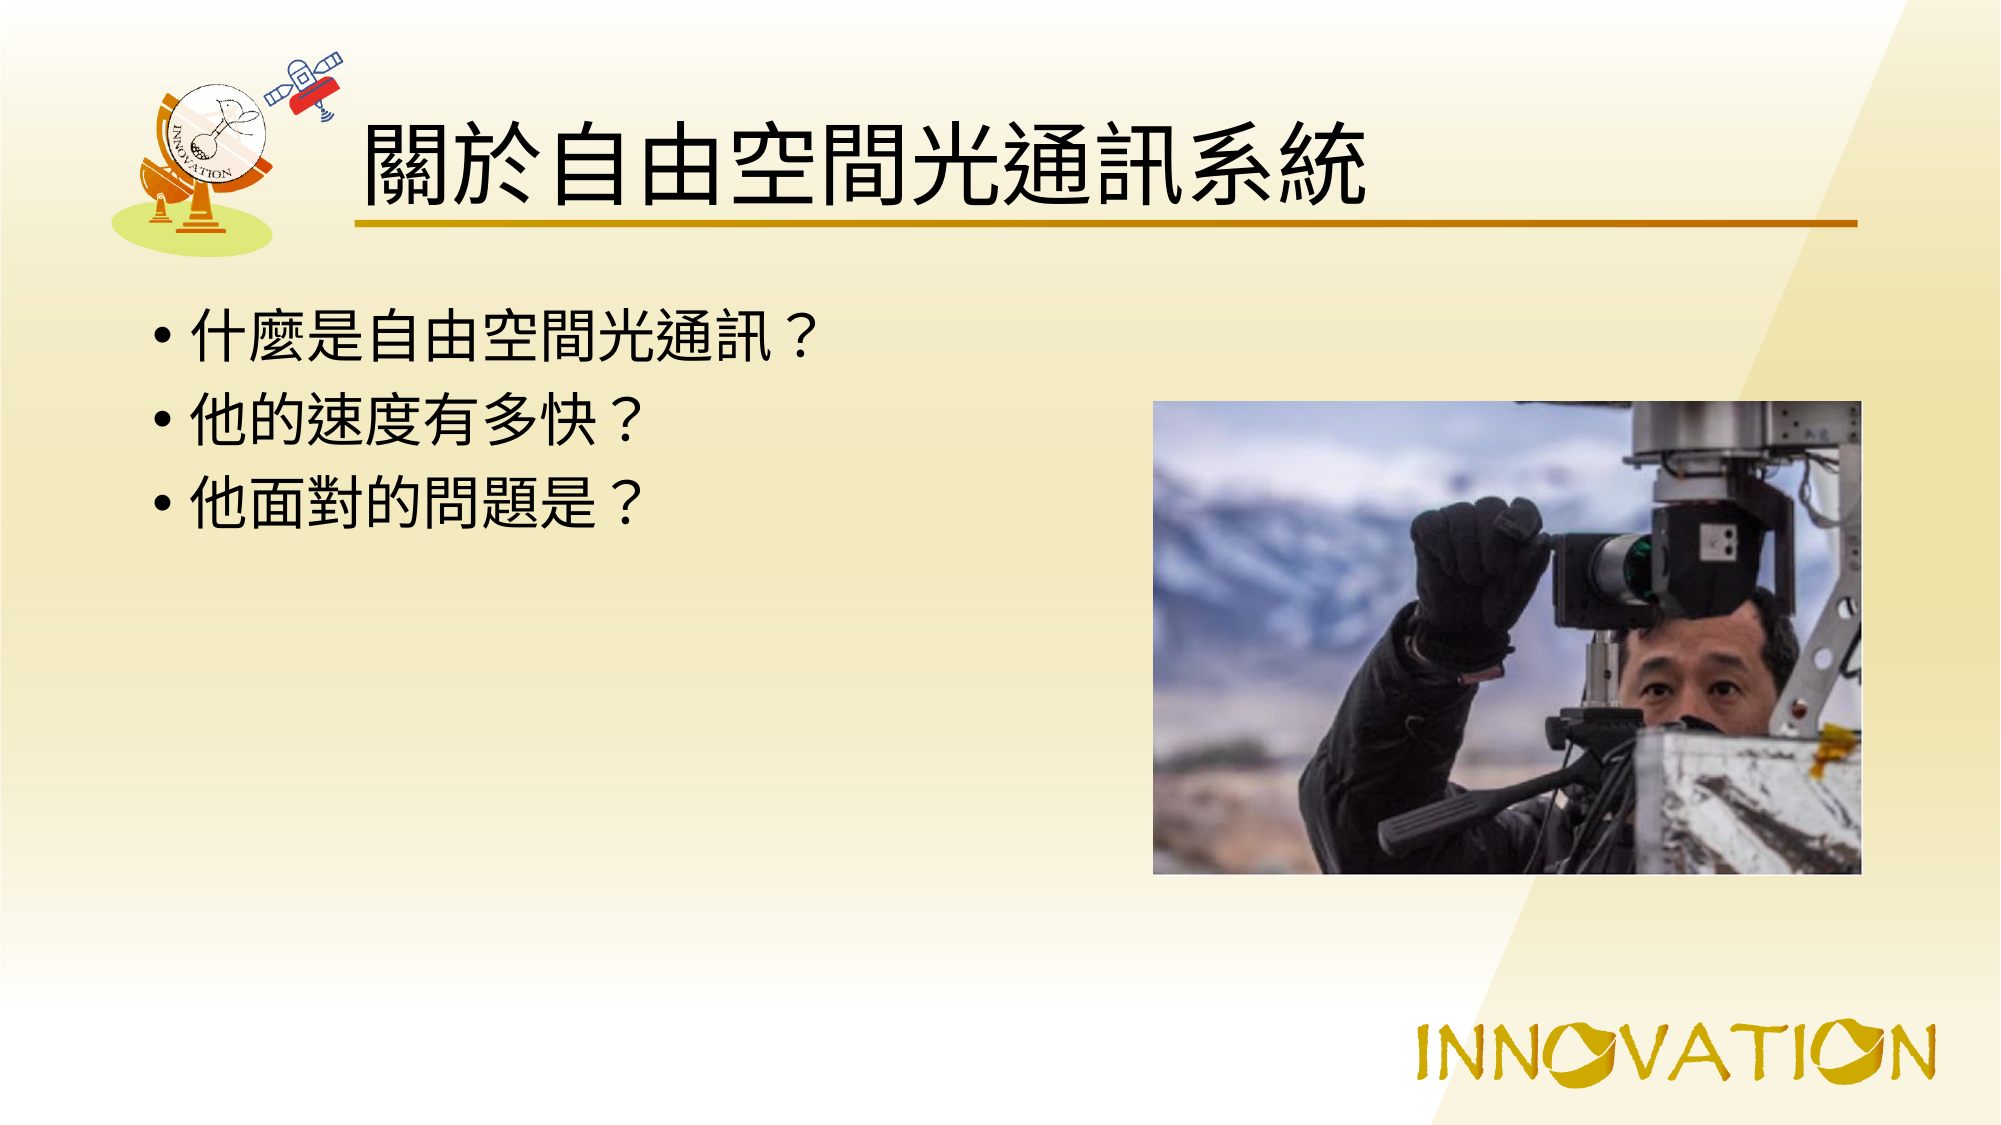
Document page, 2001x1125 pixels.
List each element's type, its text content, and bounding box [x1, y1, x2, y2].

picture [0, 0, 2001, 1125]
title 關於自由空間光通訊系統 [345, 59, 1863, 278]
list 什麼是自由空間光通訊？ 他的速度有多快？ 他面對的問題是？ [137, 299, 1863, 1014]
